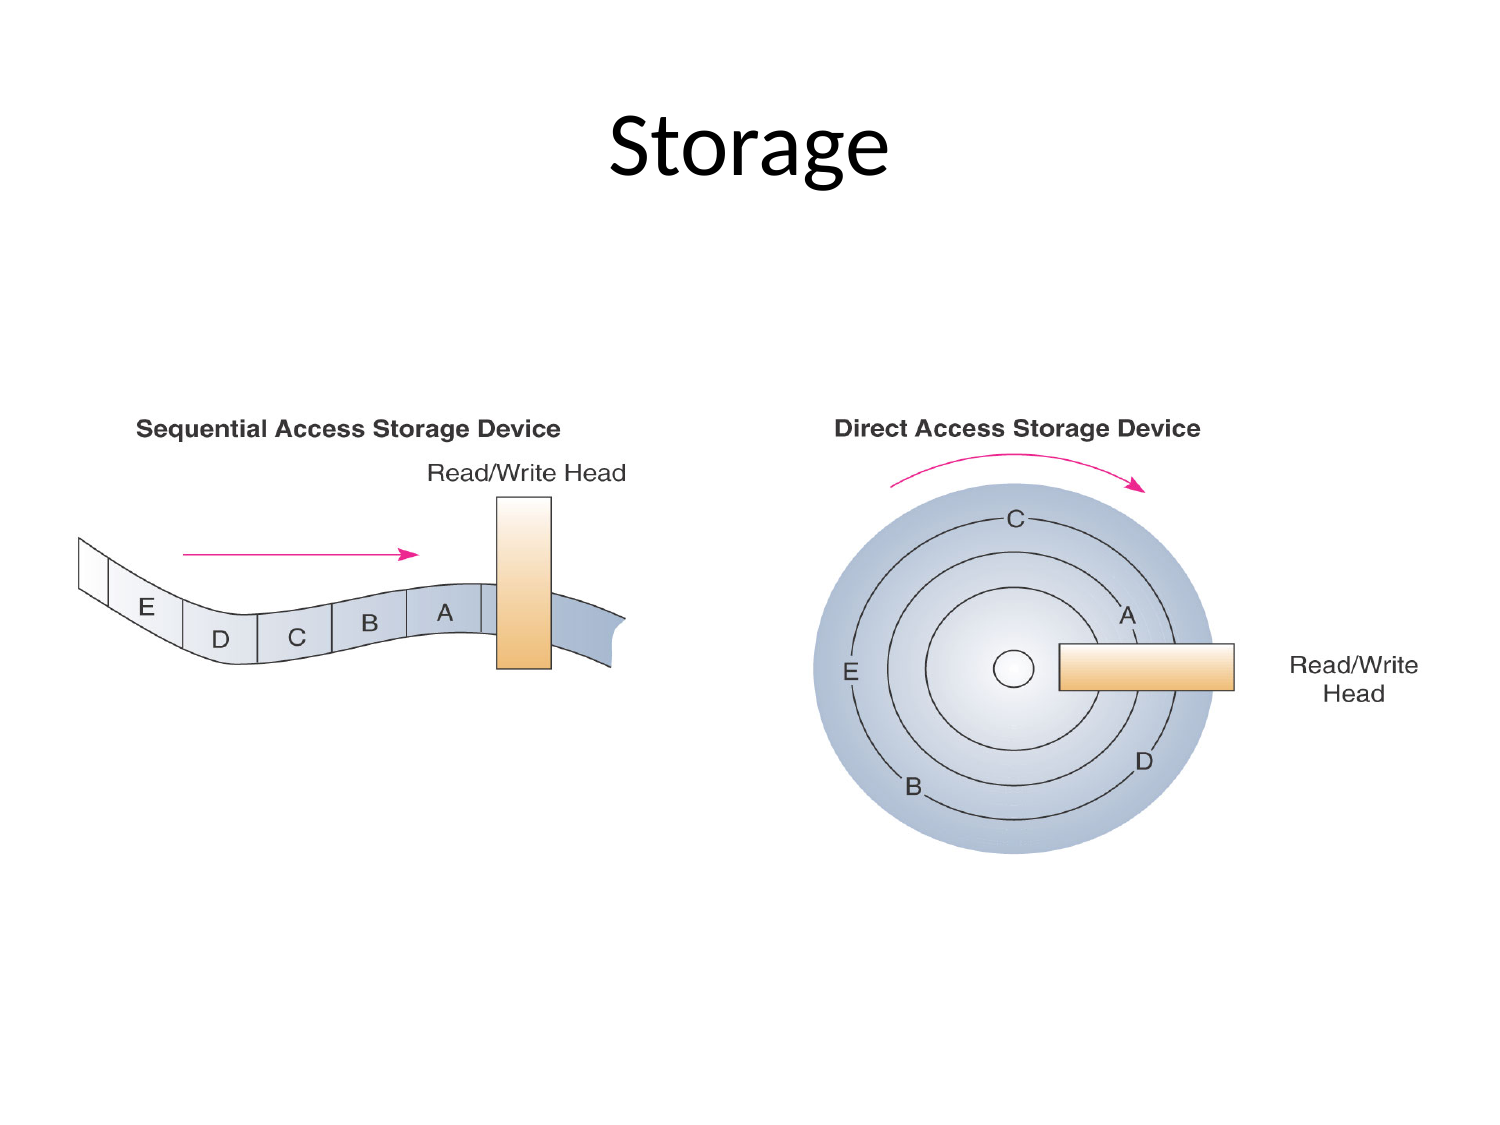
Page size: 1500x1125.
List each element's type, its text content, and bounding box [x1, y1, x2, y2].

title Storage [75, 45, 1425, 233]
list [74, 412, 1426, 855]
